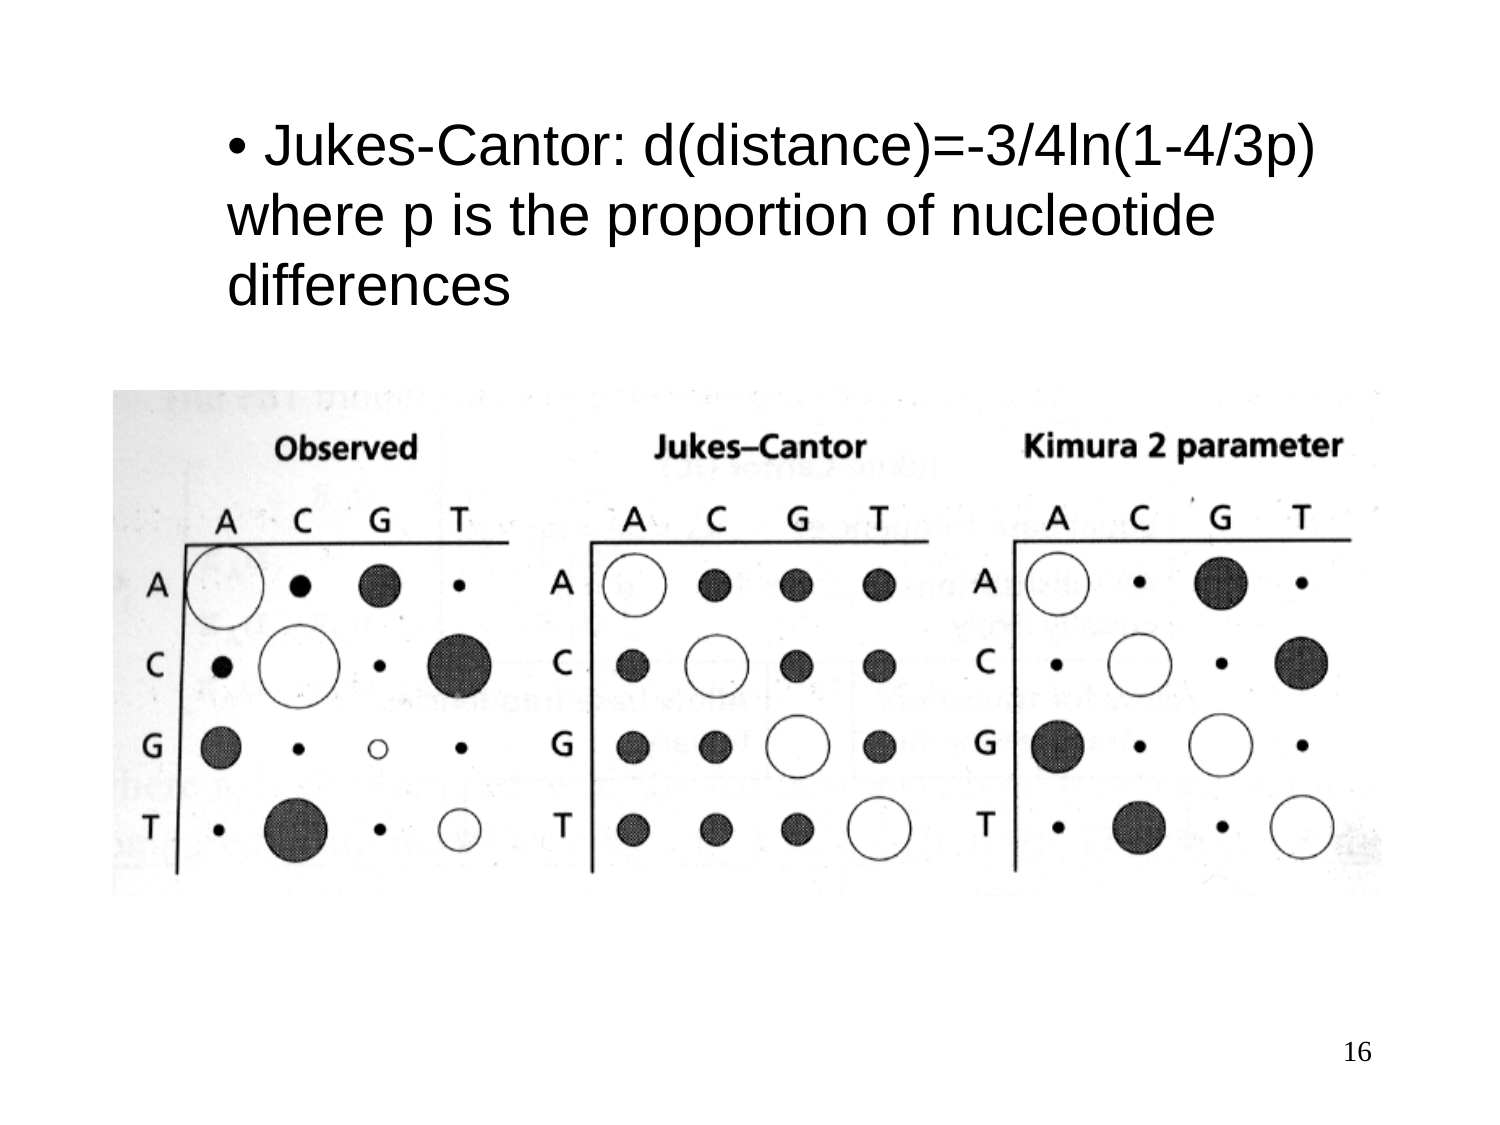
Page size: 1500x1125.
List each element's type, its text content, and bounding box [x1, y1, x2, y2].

slide_number 16 [1074, 1024, 1388, 1101]
picture [109, 387, 1391, 906]
text_box • Jukes-Cantor: d(distance)=-3/4ln(1-4/3p) where p is the proportion of nucleotide differences [212, 99, 1350, 325]
